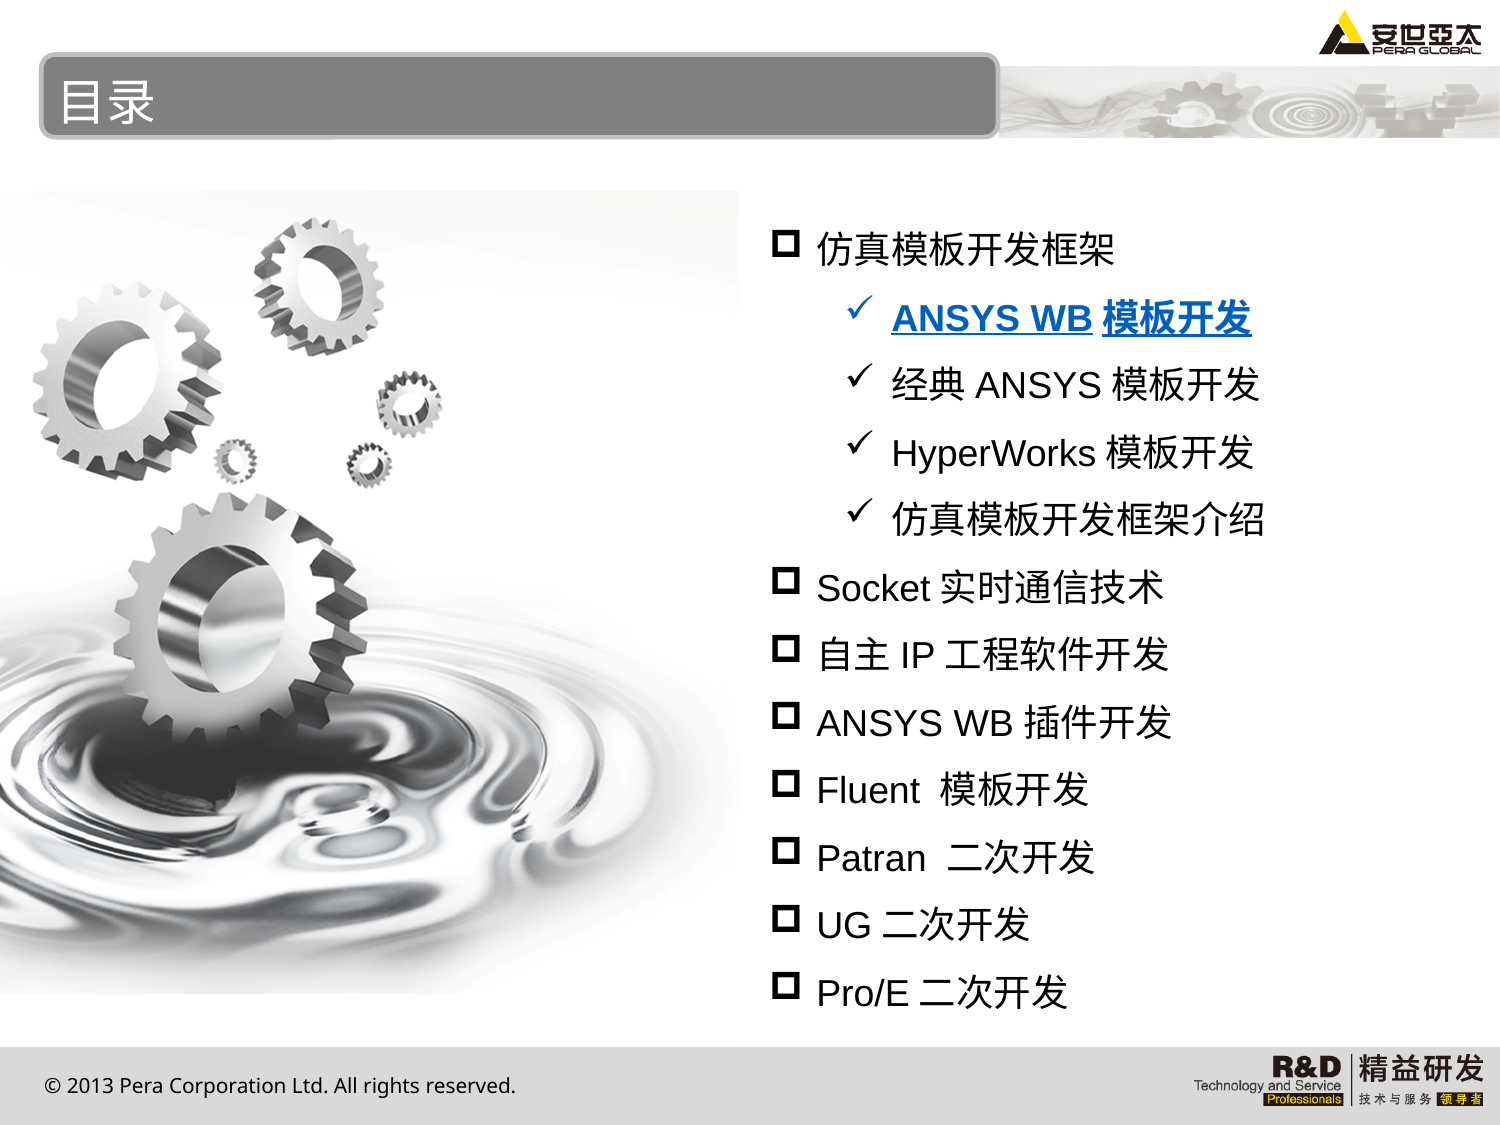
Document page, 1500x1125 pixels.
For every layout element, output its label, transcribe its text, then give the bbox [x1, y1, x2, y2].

picture [1194, 1054, 1483, 1106]
picture [1316, 7, 1483, 55]
text_box 仿真模板开发框架 ANSYS WB模板开发 经典ANSYS模板开发 HyperWorks模板开发 仿真模板开发框架介绍 Socket实时通信技术 自主IP工程软件开发 ANSYS WB插件开发 Fluent 模板开发 Patran 二次开发 UG二次开发 Pro/E二次开发 [754, 196, 1282, 1089]
picture [0, 191, 739, 1048]
title 目录 [41, 30, 1247, 171]
